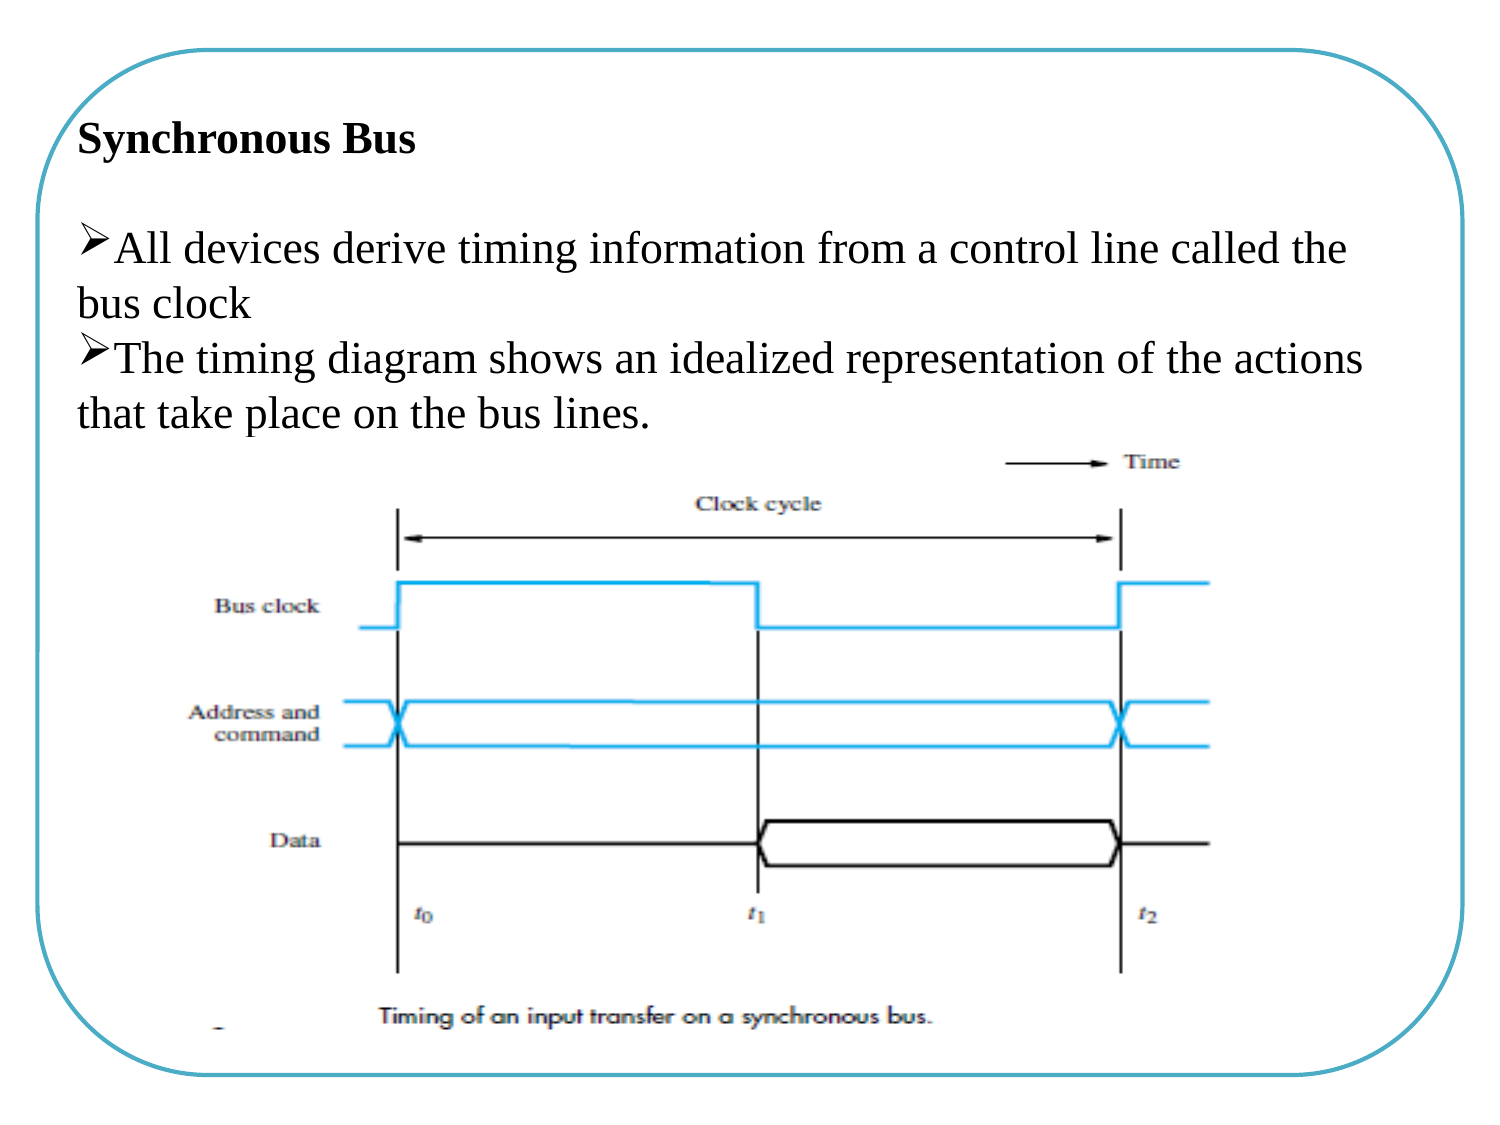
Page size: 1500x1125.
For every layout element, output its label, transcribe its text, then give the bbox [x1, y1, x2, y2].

text_box Synchronous Bus All devices derive timing information from a control line called the bus clock The timing diagram shows an idealized representation of the actions that take place on the bus lines. [62, 99, 1425, 445]
picture [124, 437, 1263, 1038]
text_box [85, 47, 1415, 99]
text_box [35, 110, 1465, 1078]
